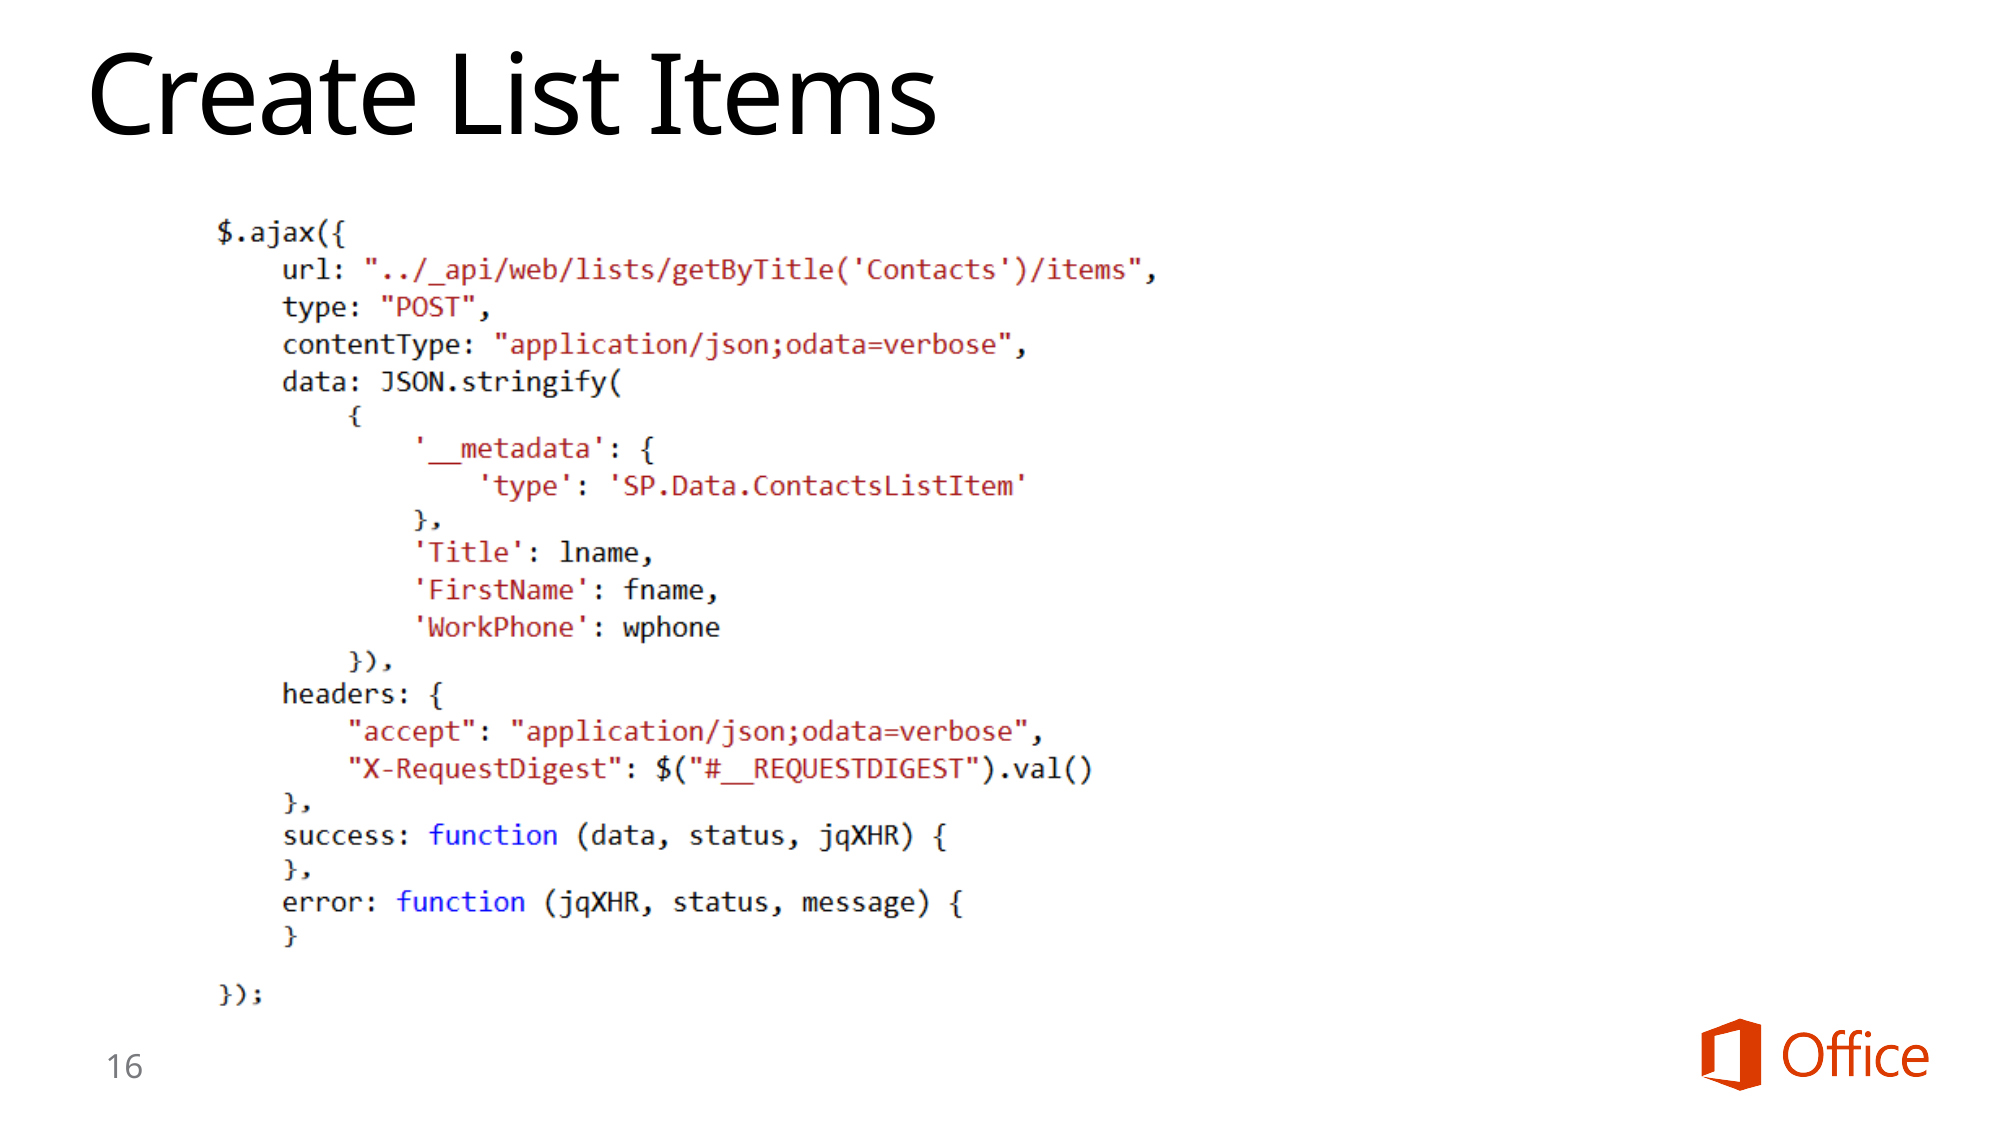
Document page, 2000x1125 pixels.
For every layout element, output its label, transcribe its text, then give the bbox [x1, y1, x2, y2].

picture [1670, 987, 1960, 1122]
picture [192, 198, 1202, 1020]
slide_number 16 [85, 1049, 178, 1086]
title Create List Items [85, 37, 1914, 161]
